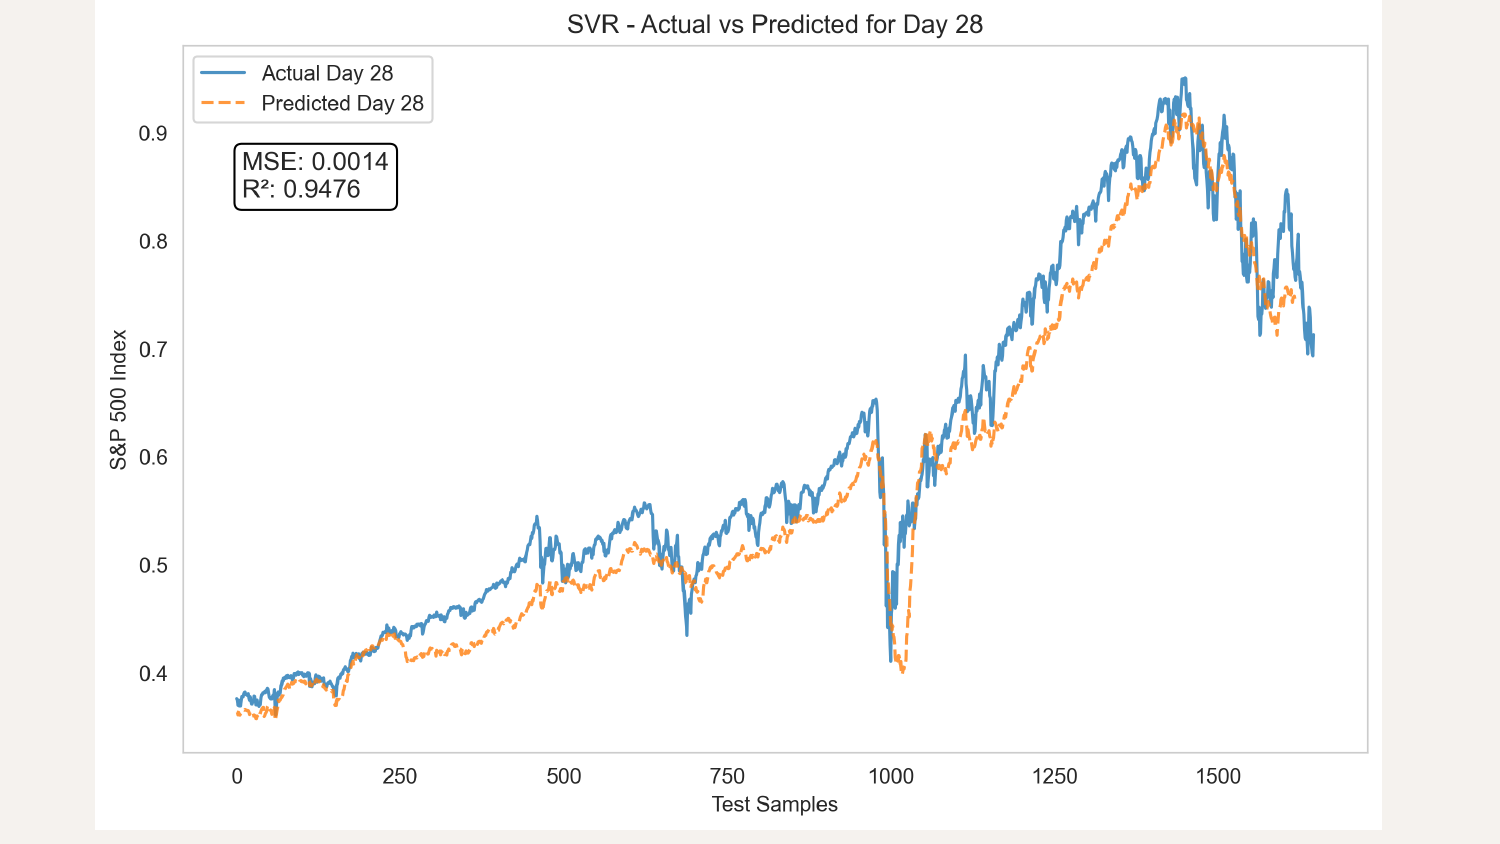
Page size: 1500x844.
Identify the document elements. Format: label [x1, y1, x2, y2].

picture [95, 0, 1382, 830]
